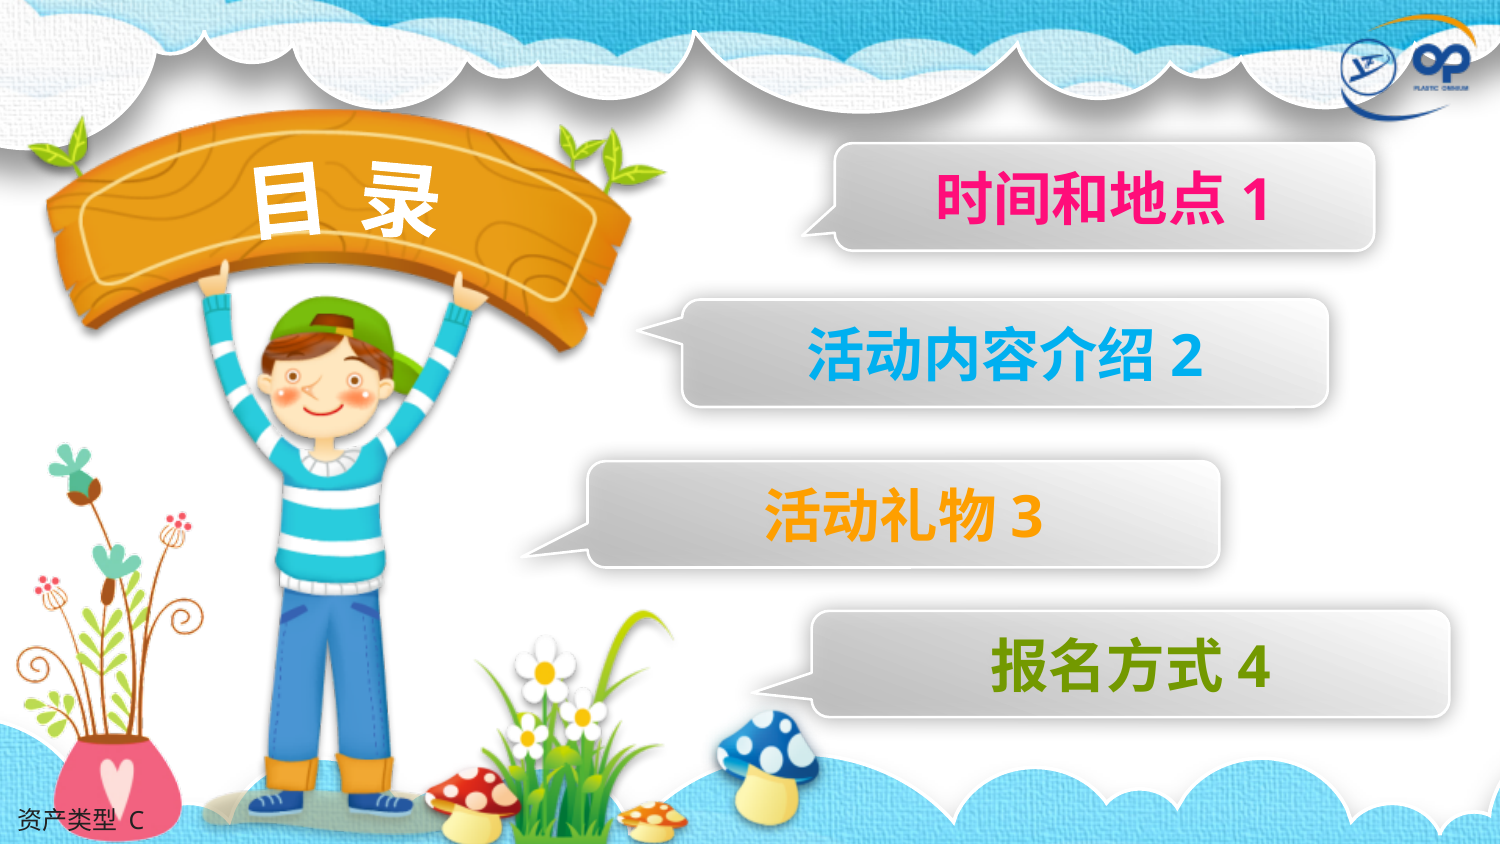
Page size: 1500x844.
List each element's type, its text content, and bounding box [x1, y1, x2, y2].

text_box 时间和地点1 [800, 141, 1376, 253]
text_box 活动礼物3 [730, 459, 1221, 569]
picture [0, 0, 1500, 844]
text_box 活动内容介绍2 [730, 298, 1330, 409]
text_box 报名方式4 [875, 609, 1451, 719]
